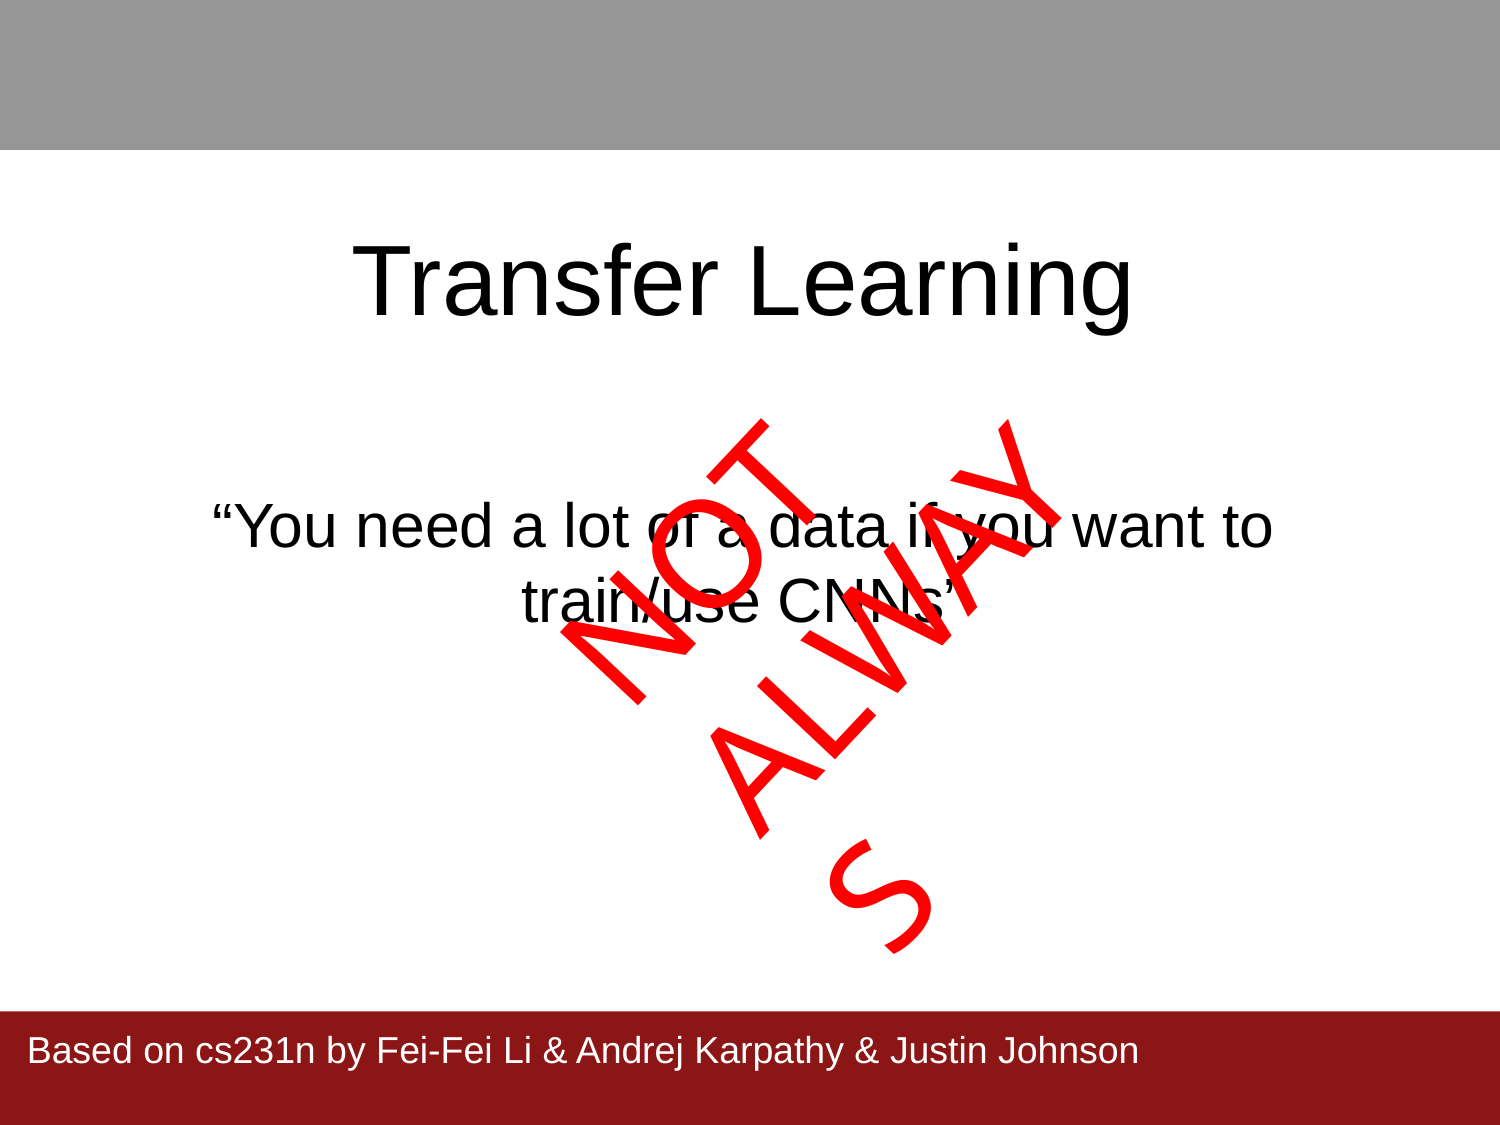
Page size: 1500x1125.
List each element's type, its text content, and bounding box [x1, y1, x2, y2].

text_box NOT ALWAYS [498, 208, 1067, 791]
text_box Transfer Learning “You need a lot of a data if you want to train/use CNNs” [105, 200, 1382, 828]
